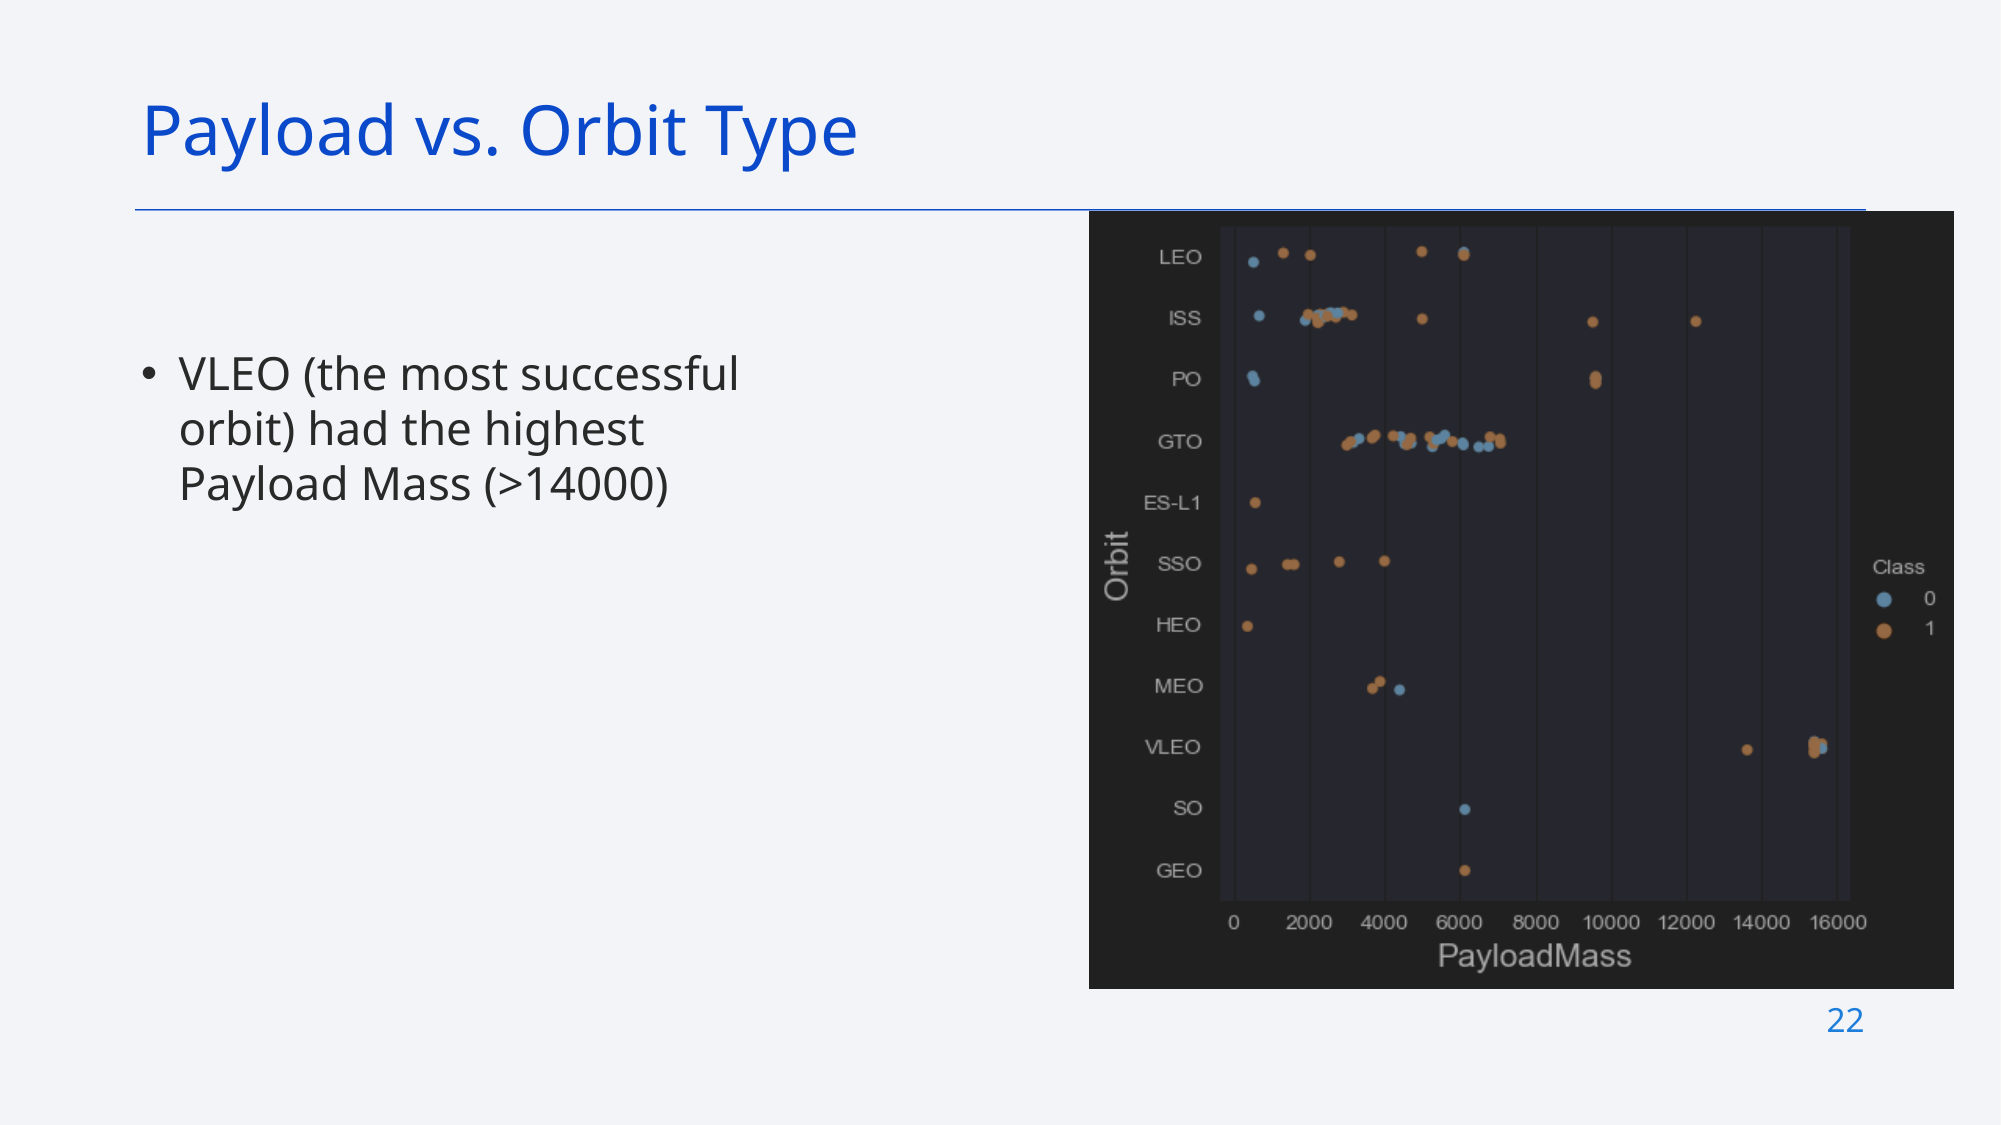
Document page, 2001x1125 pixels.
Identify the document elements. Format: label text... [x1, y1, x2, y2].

list VLEO (the most successful orbit) had the highest Payload Mass (>14000) [126, 337, 772, 963]
text_box Payload vs. Orbit Type [126, 88, 1852, 179]
slide_number 22 [1429, 989, 1880, 1055]
picture [0, 0, 2001, 1125]
